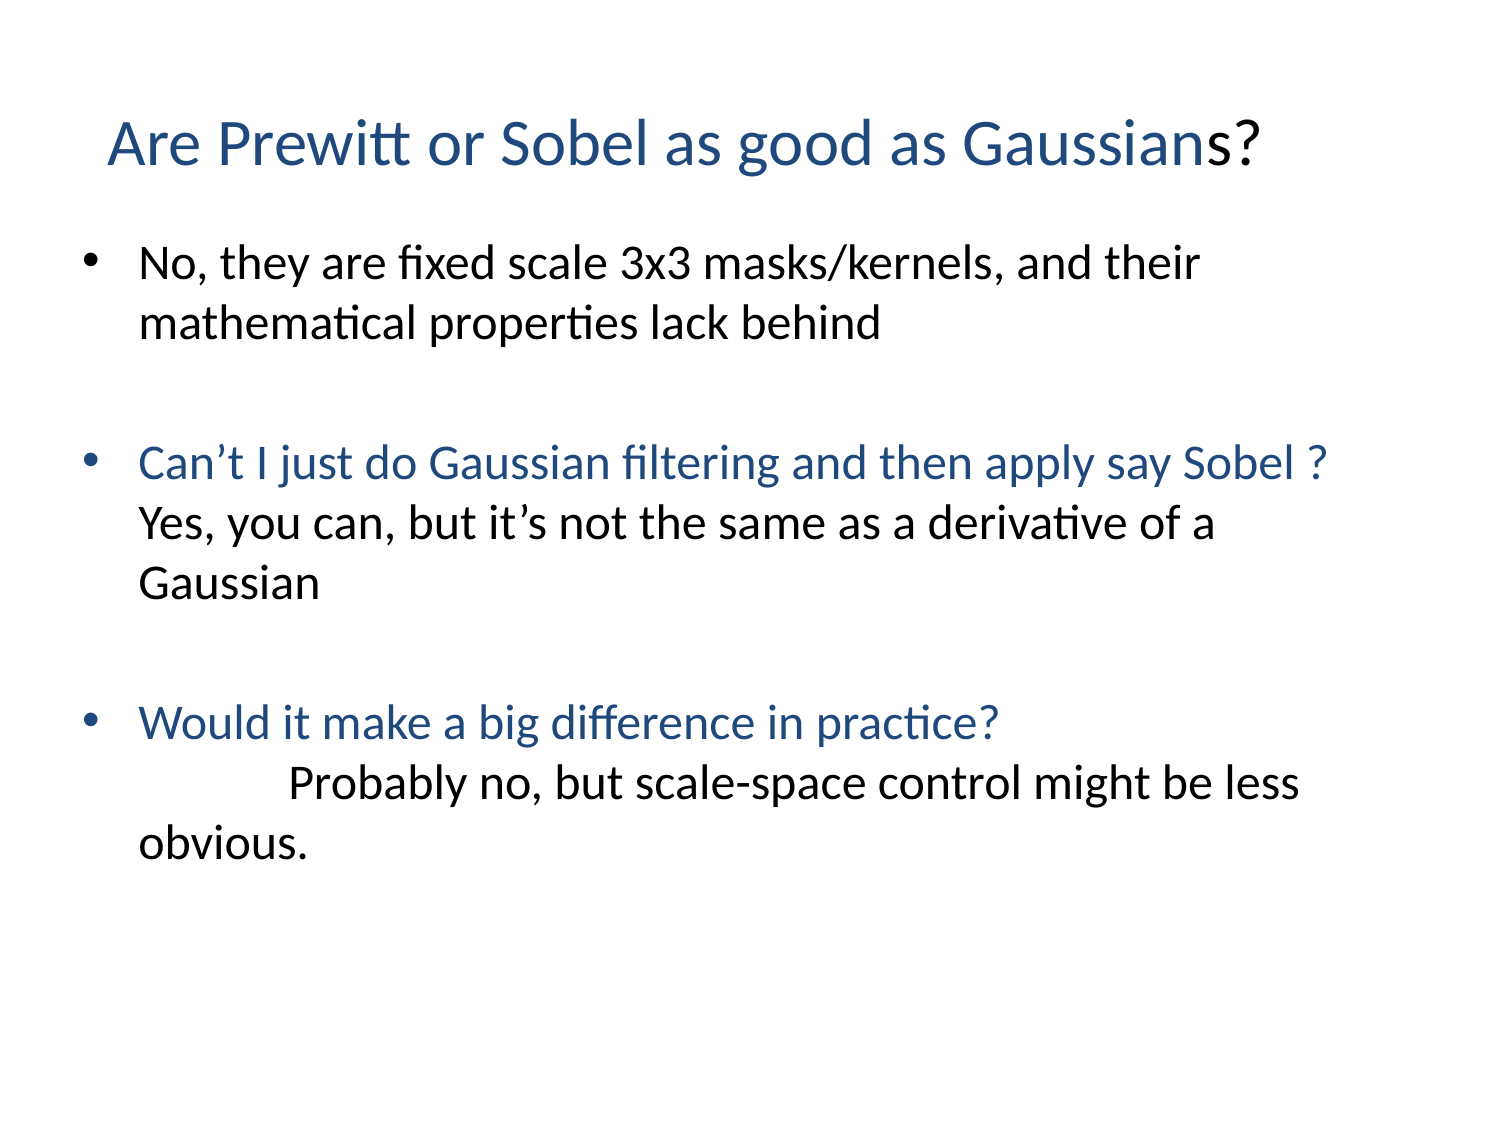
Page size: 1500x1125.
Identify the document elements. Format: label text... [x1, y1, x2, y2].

title Are Prewitt or Sobel as good as Gaussians? [75, 45, 1297, 222]
list No, they are fixed scale 3x3 masks/kernels, and their mathematical properties lack behind Can’t I just do Gaussian filtering and then apply say Sobel ? Yes, you can, but it’s not the same as a derivative of a Gaussian Would it make a big difference in practice? Probably no, but scale-space control might be less obvious. [67, 222, 1425, 1005]
